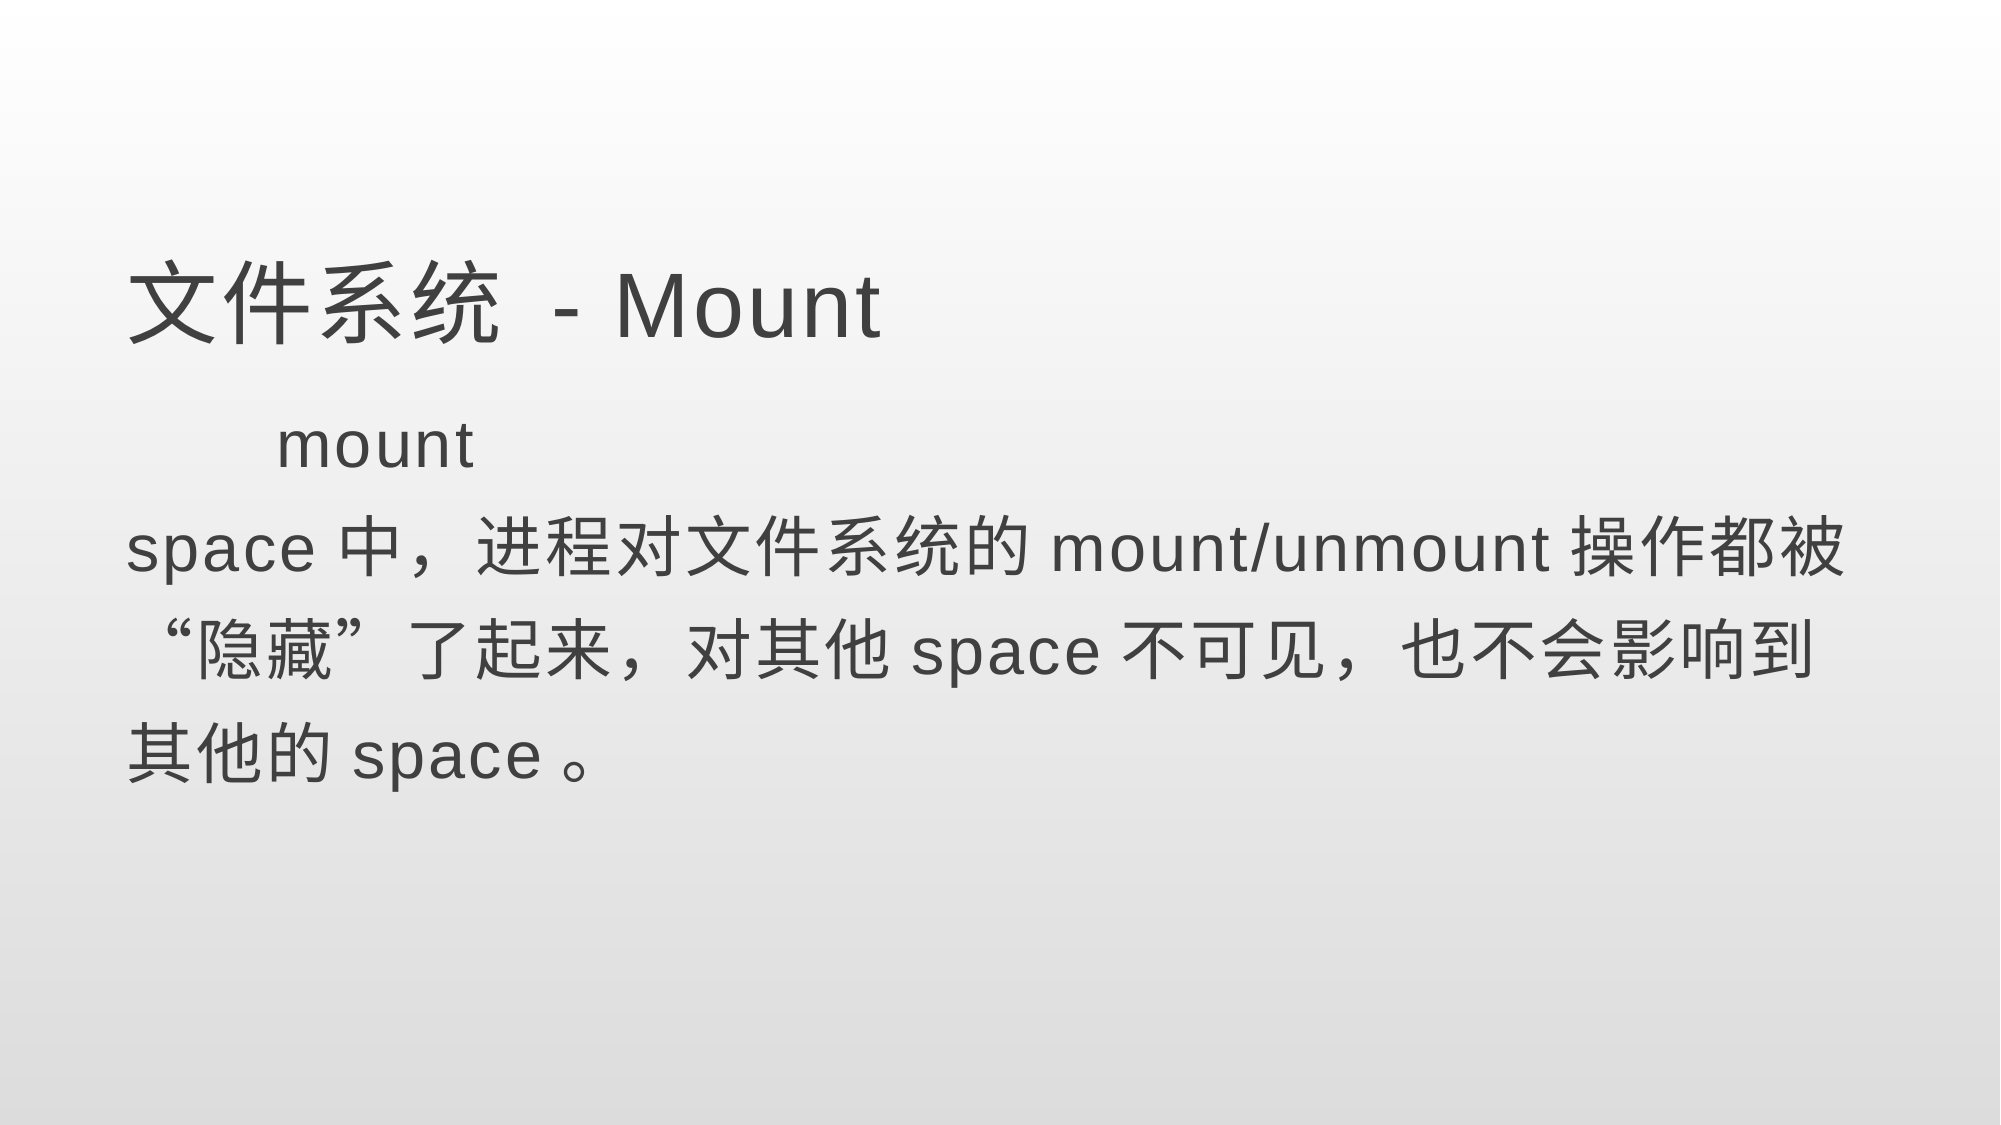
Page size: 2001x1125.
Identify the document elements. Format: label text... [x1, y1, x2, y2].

list 文件系统 - Mount mount space中，进程对文件系统的mount/unmount操作都被“隐藏”了起来，对其他space不可见，也不会影响到其他的space。 [109, 212, 1891, 1040]
